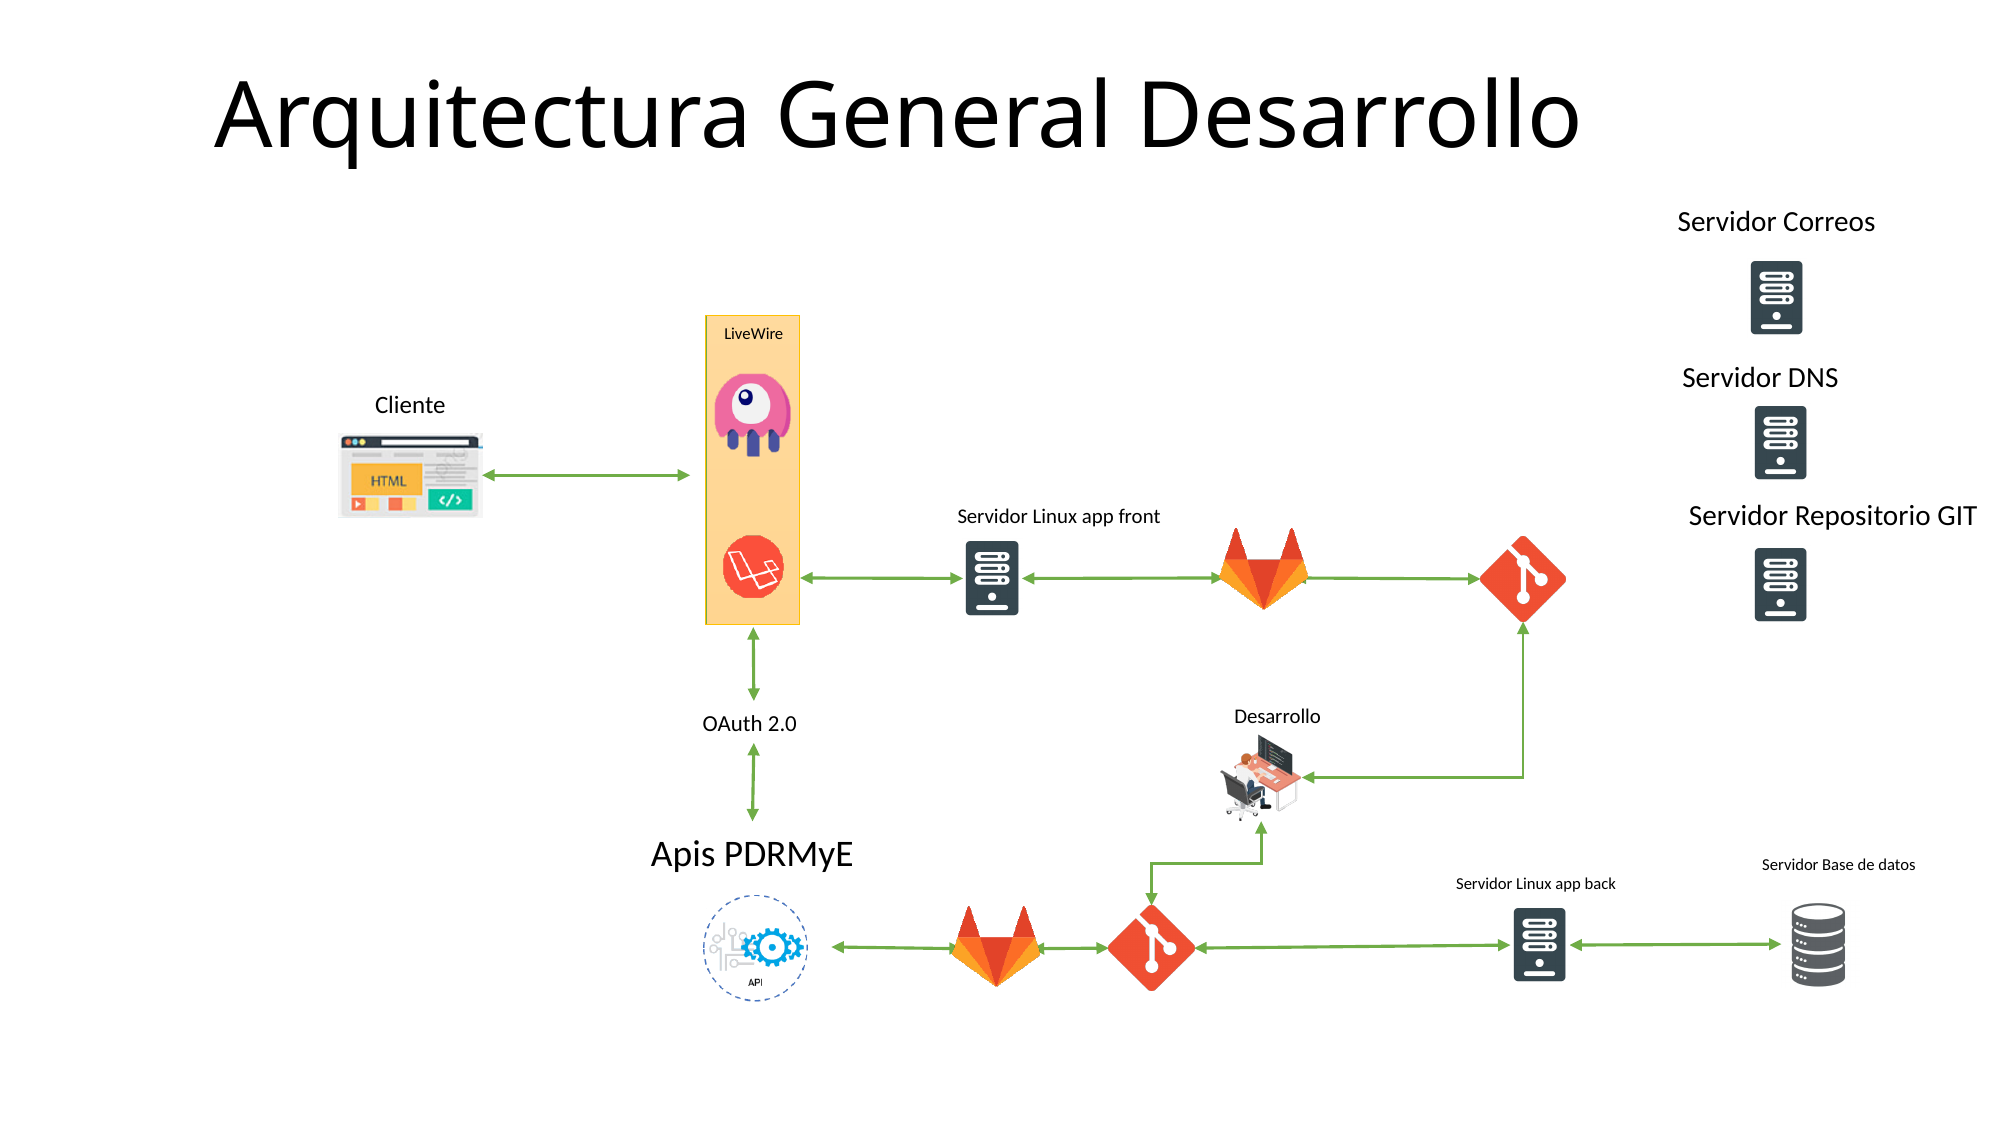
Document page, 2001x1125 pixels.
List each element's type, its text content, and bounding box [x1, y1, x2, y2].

picture [692, 890, 832, 1004]
picture [1220, 733, 1302, 822]
picture [962, 538, 1023, 619]
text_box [1164, 808, 1249, 919]
picture [1510, 905, 1570, 985]
text_box Servidor Correos [1662, 195, 1892, 245]
picture [1480, 536, 1566, 622]
text_box Servidor DNS [1667, 350, 1854, 401]
picture [1747, 258, 1807, 338]
picture [338, 433, 483, 518]
text_box Desarrollo [1219, 694, 1301, 735]
text_box Apis PDRMyE [636, 821, 869, 881]
text_box Servidor Base de datos [1747, 846, 1935, 882]
picture [1751, 545, 1811, 625]
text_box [1194, 945, 1511, 949]
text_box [703, 315, 805, 628]
picture [1781, 900, 1860, 988]
picture [1108, 905, 1195, 991]
text_box Servidor Linux app front [942, 495, 1176, 535]
title Arquitectura General Desarrollo [199, 9, 1925, 227]
picture [1751, 403, 1811, 483]
picture [1219, 528, 1308, 610]
text_box Servidor Linux app back [1441, 865, 1654, 901]
text_box OAuth 2.0 [687, 700, 820, 744]
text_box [1301, 621, 1524, 778]
text_box Cliente [360, 380, 461, 426]
picture [952, 906, 1040, 987]
text_box Servidor Repositorio GIT [1674, 489, 1993, 539]
